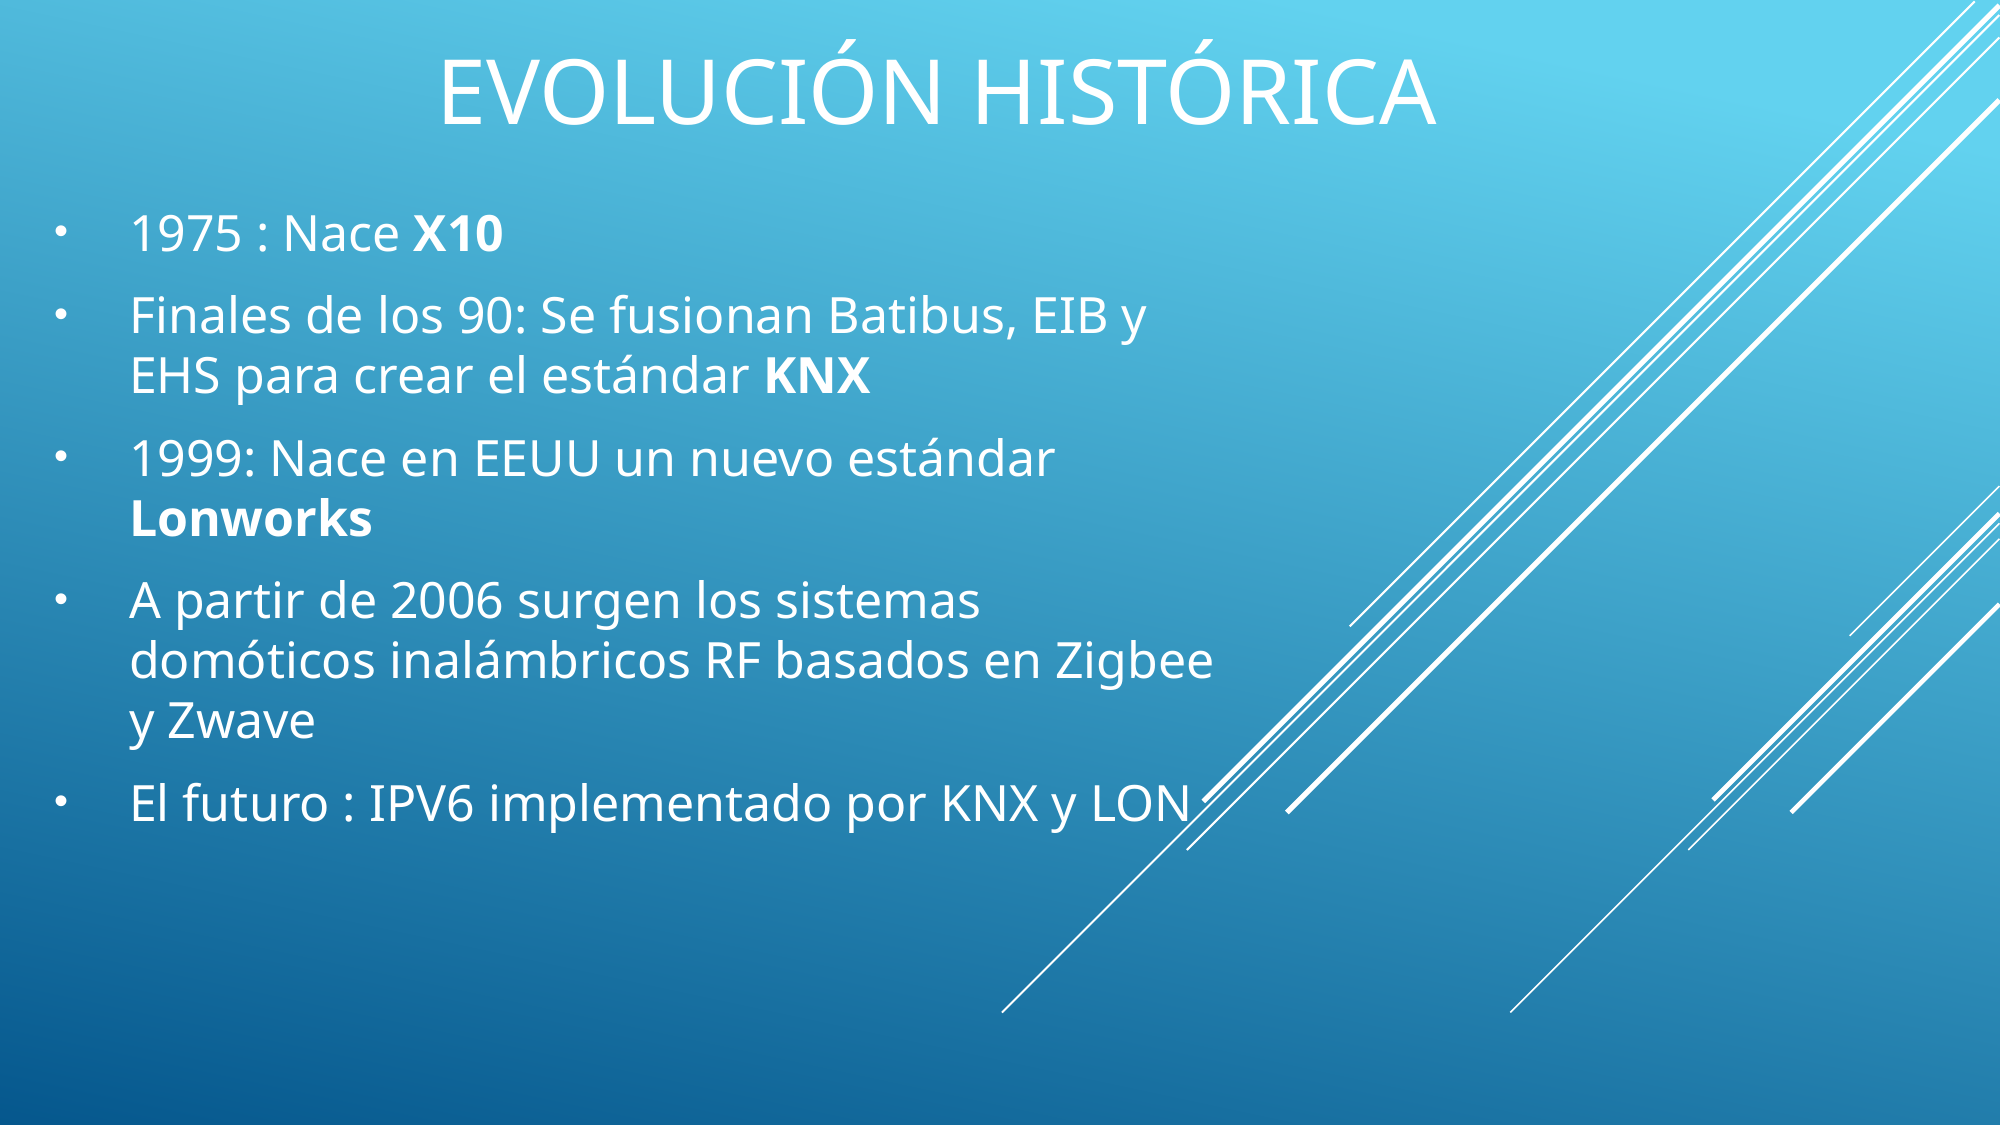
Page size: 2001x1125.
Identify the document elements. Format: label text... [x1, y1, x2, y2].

subtitle 1975 : Nace X10 Finales de los 90: Se fusionan Batibus, EIB y EHS para crear el estándar KNX 1999: Nace en EEUU un nuevo estándar Lonworks A partir de 2006 surgen los sistemas domóticos inalámbricos RF basados en Zigbee y Zwave El futuro : IPV6 implementado por KNX y LON [39, 193, 1250, 1046]
title EVOLUCIÓN HISTÓRICA [420, 19, 1734, 150]
